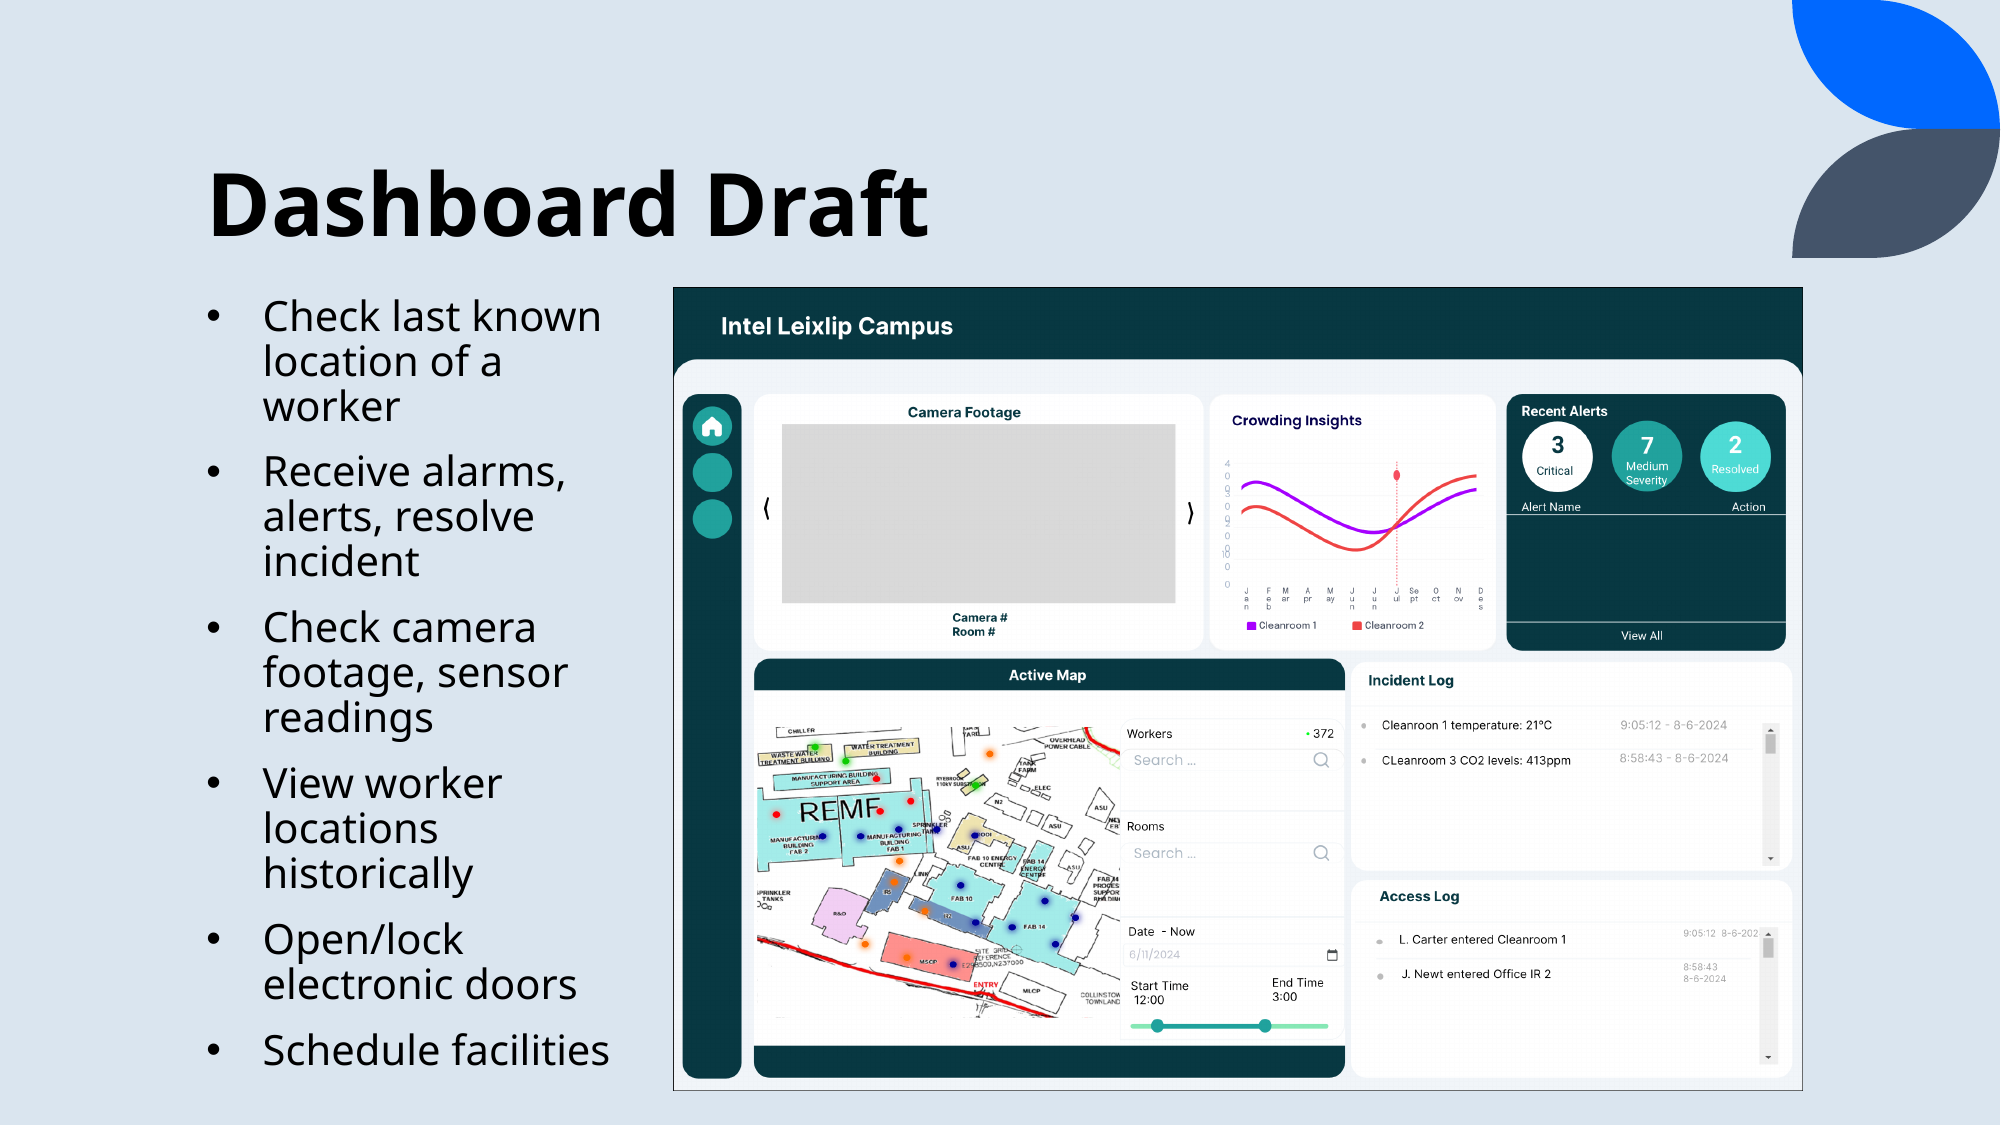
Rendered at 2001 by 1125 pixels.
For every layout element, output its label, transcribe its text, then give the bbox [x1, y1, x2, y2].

picture [673, 287, 1803, 1091]
title Dashboard Draft [191, 36, 1782, 262]
list Check last known location of a worker Receive alarms, alerts, resolve incident Check camera footage, sensor readings View worker locations historically Open/lock electronic doors Schedule facilities [191, 287, 634, 1089]
